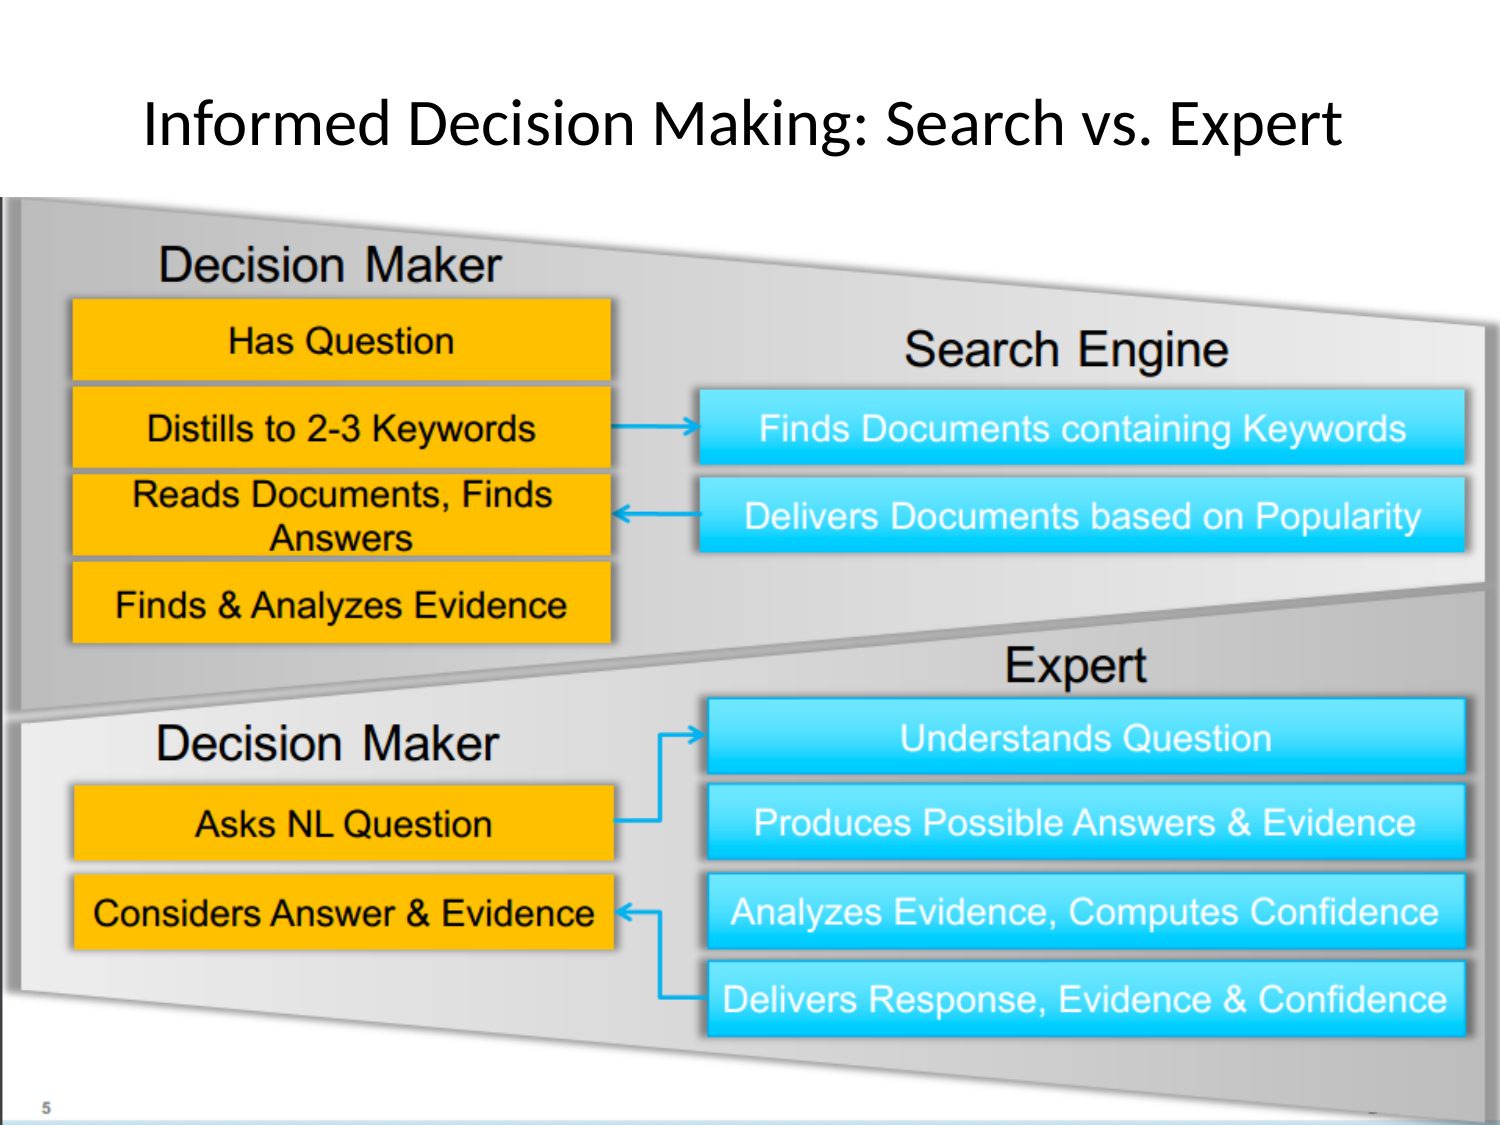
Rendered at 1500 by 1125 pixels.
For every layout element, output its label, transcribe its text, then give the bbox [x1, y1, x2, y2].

picture [0, 196, 1500, 1125]
title Informed Decision Making: Search vs. Expert [76, 24, 1427, 195]
